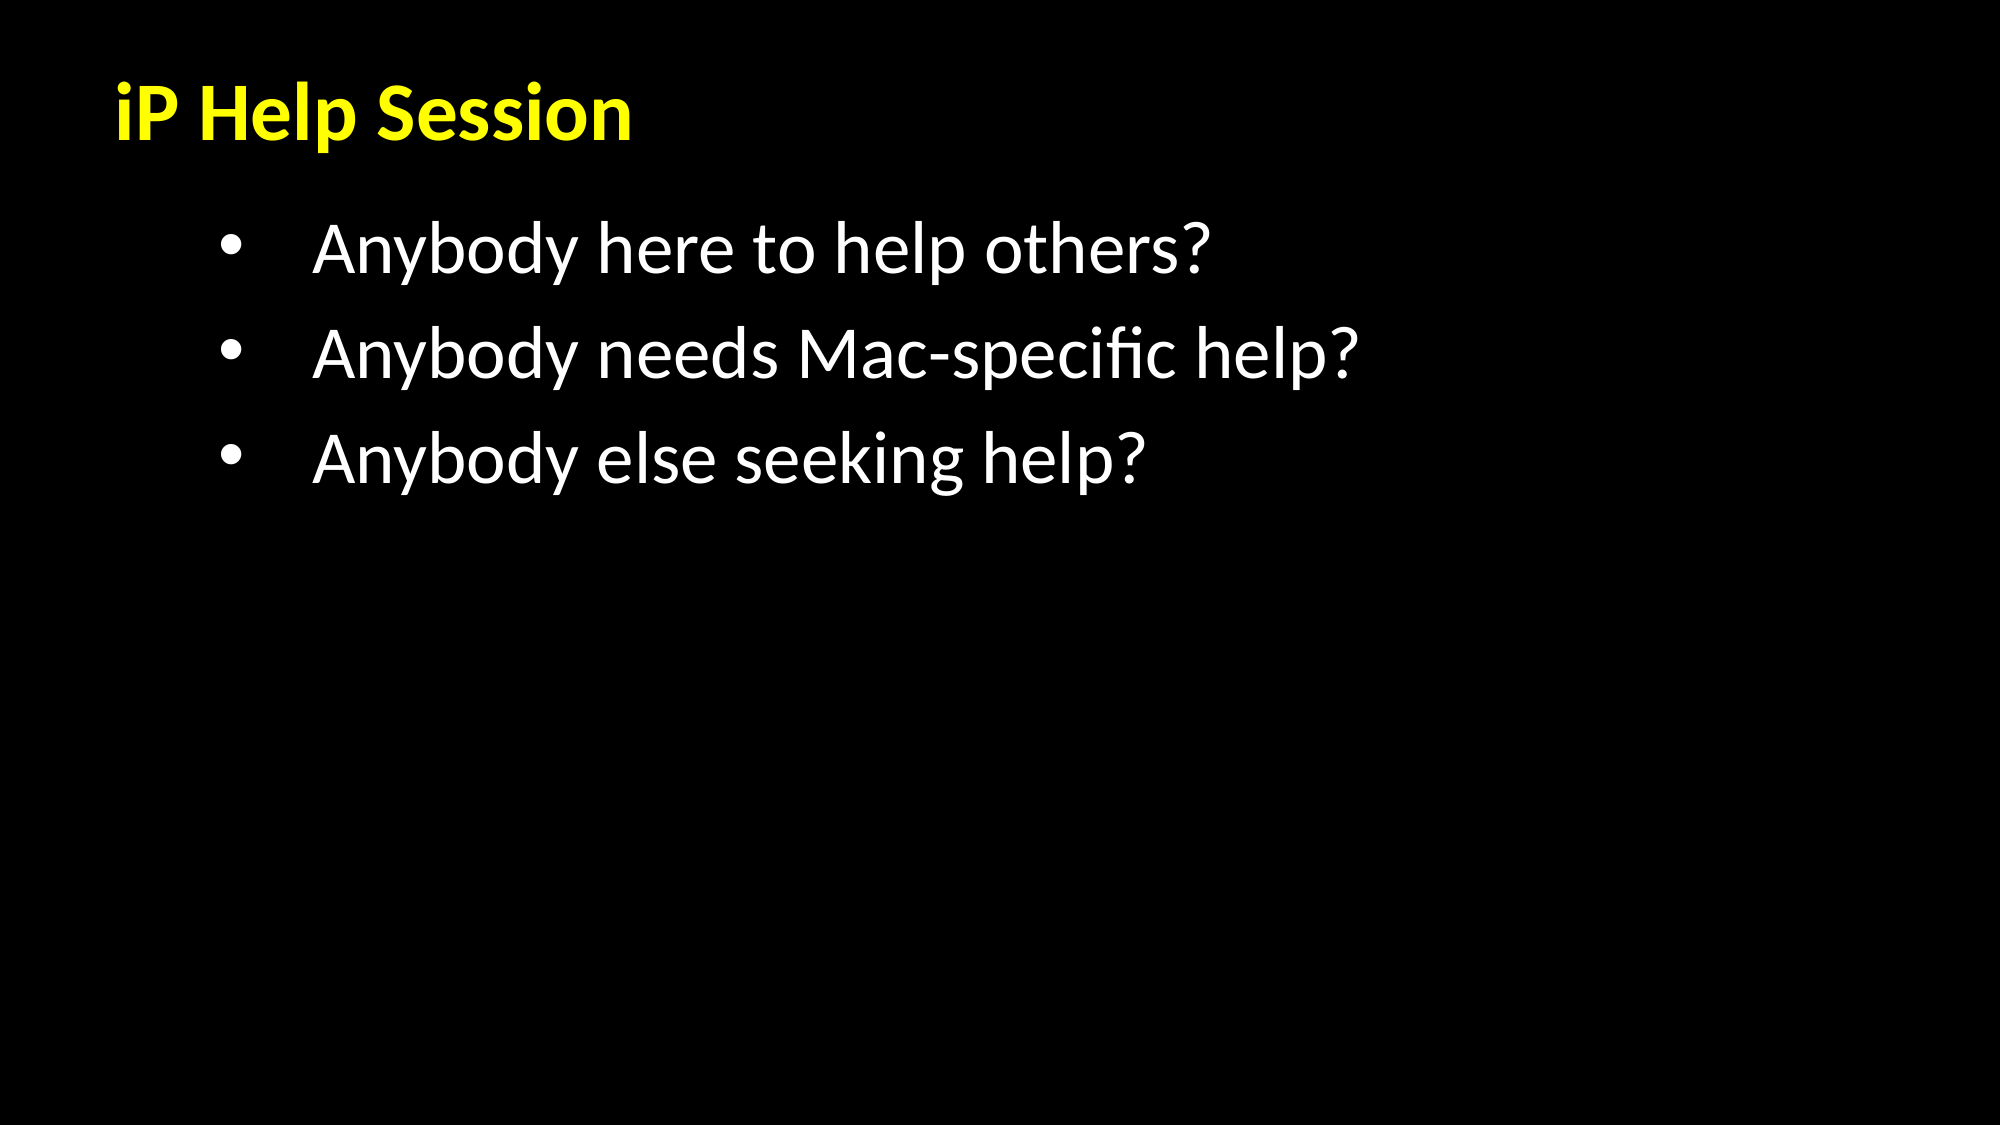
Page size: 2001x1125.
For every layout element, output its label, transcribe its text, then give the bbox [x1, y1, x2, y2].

list Anybody here to help others? Anybody needs Mac-specific help? Anybody else seeking help? [203, 191, 1900, 1060]
title iP Help Session [99, 45, 1899, 169]
